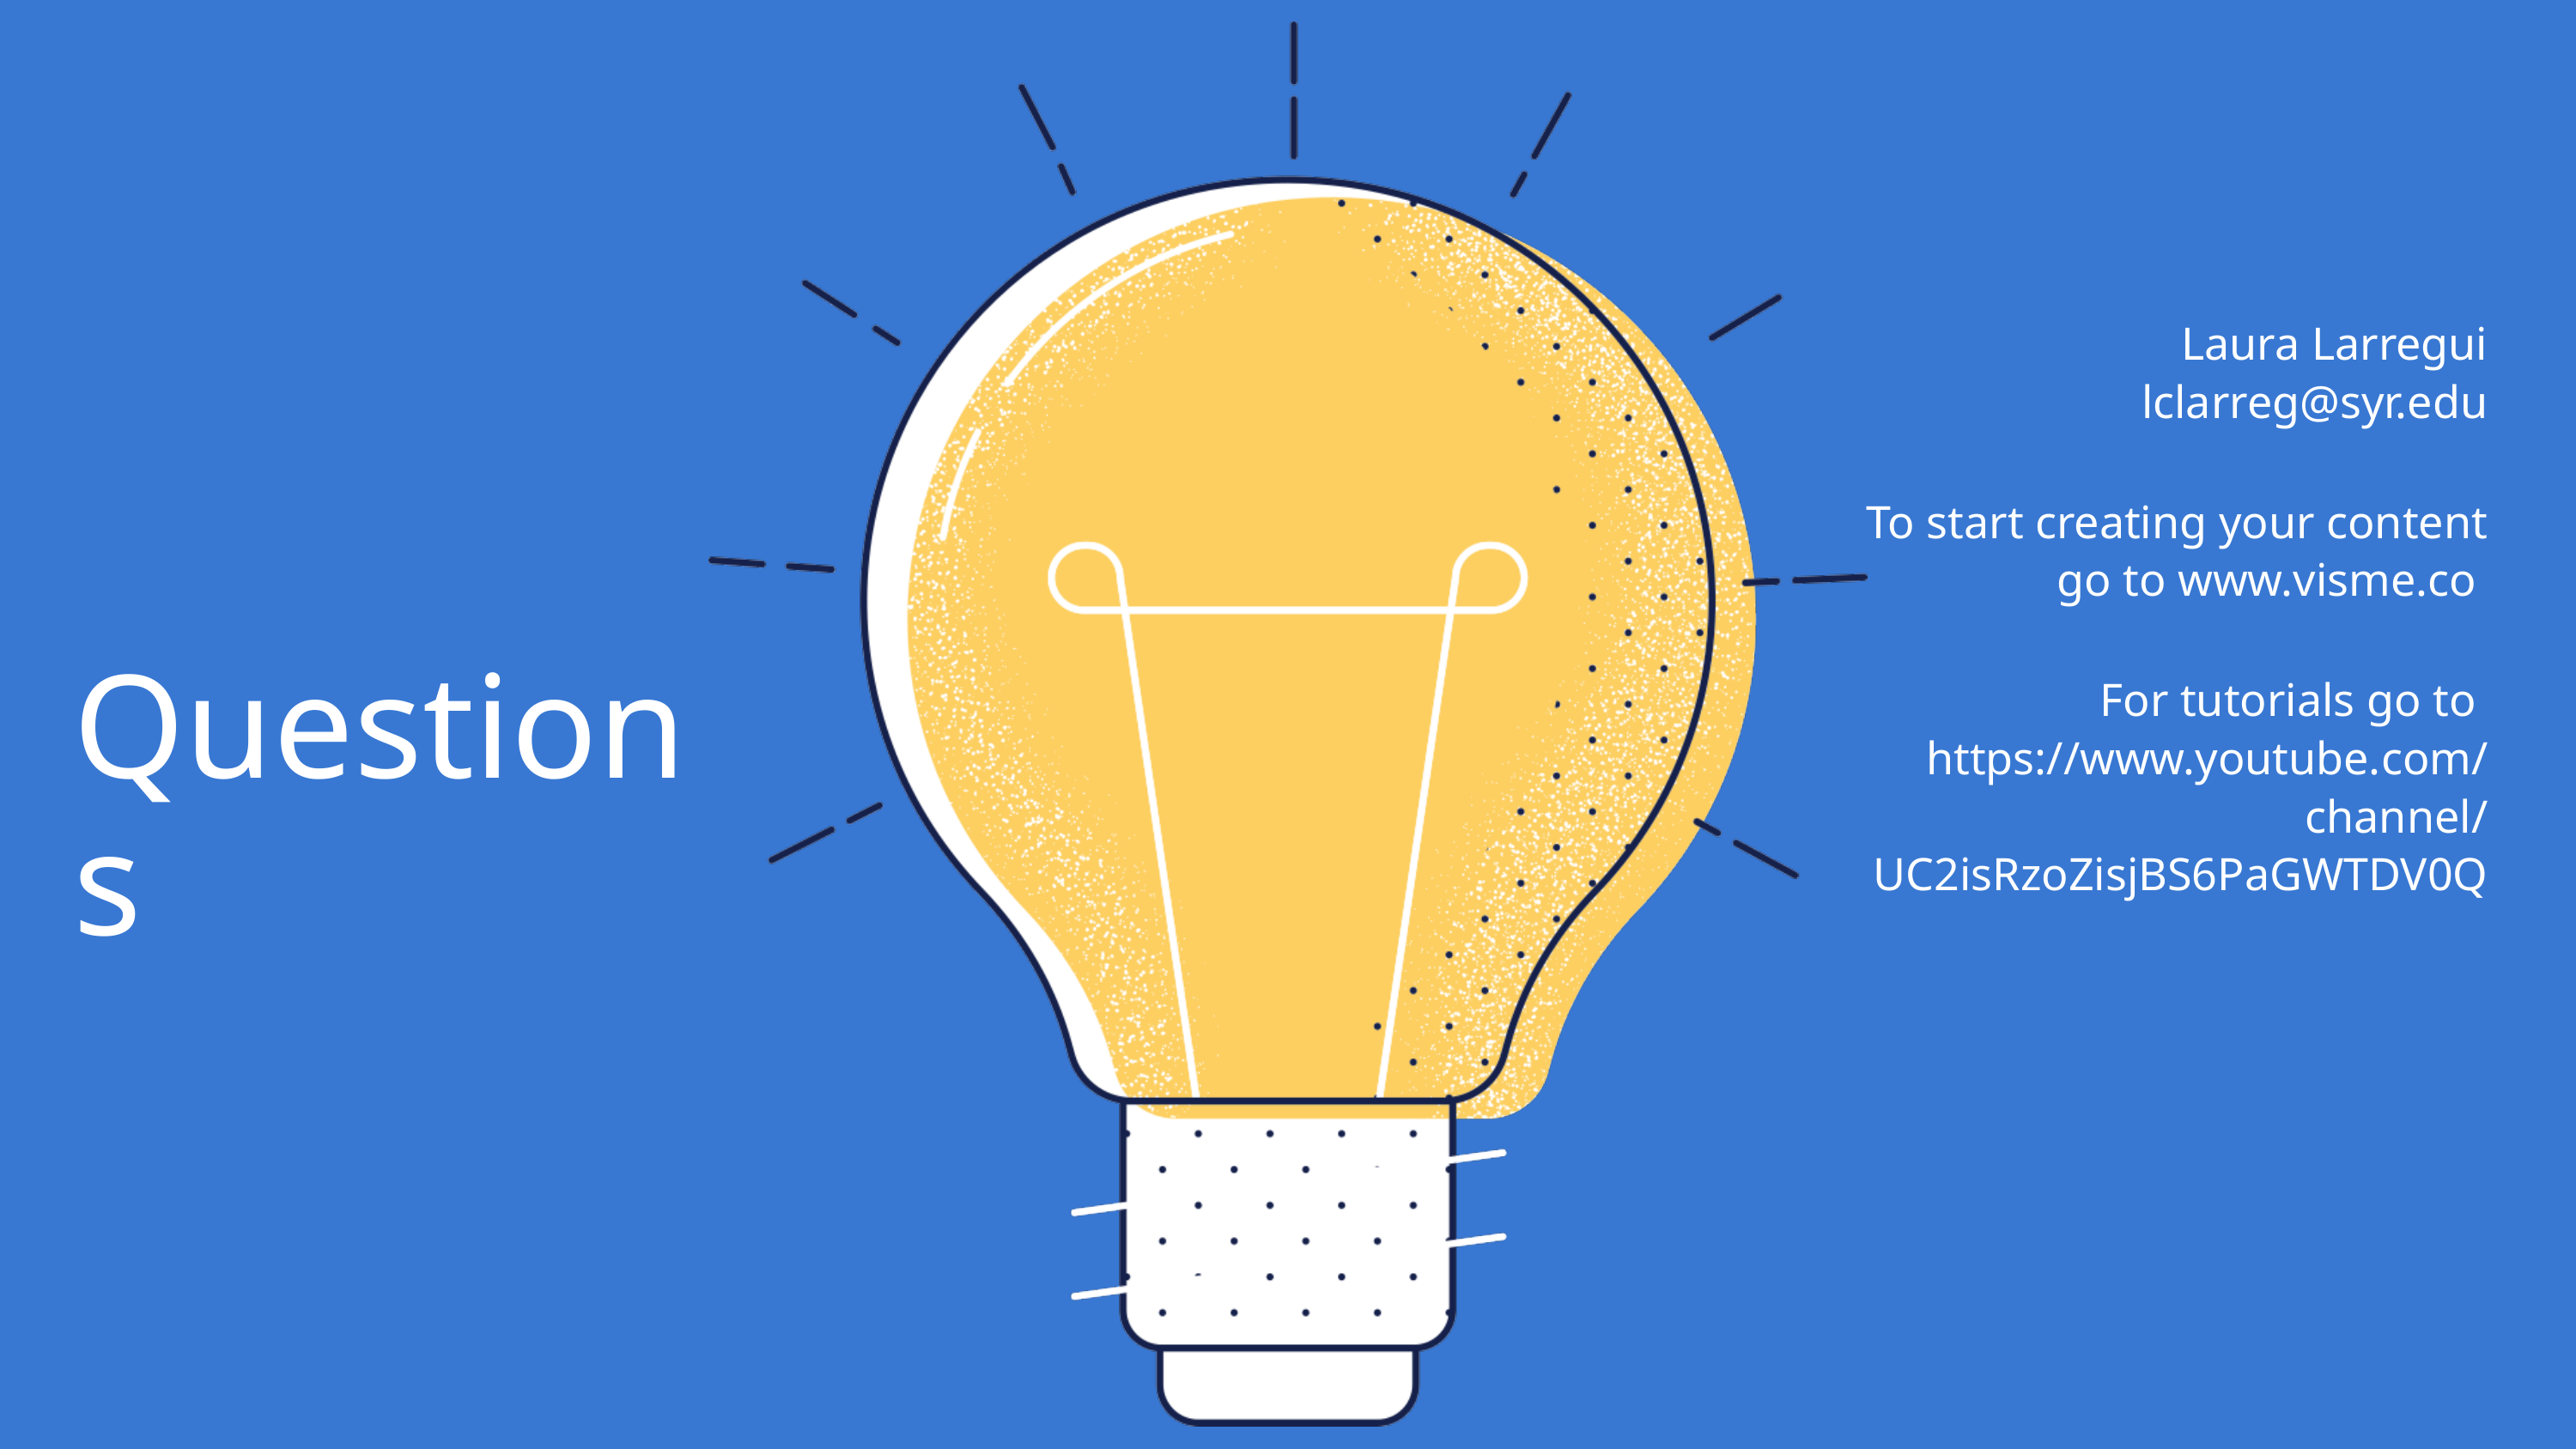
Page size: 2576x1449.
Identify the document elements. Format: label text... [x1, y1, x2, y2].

text_box Questions [73, 649, 703, 964]
picture [708, 21, 1868, 1427]
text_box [1872, 313, 2488, 957]
